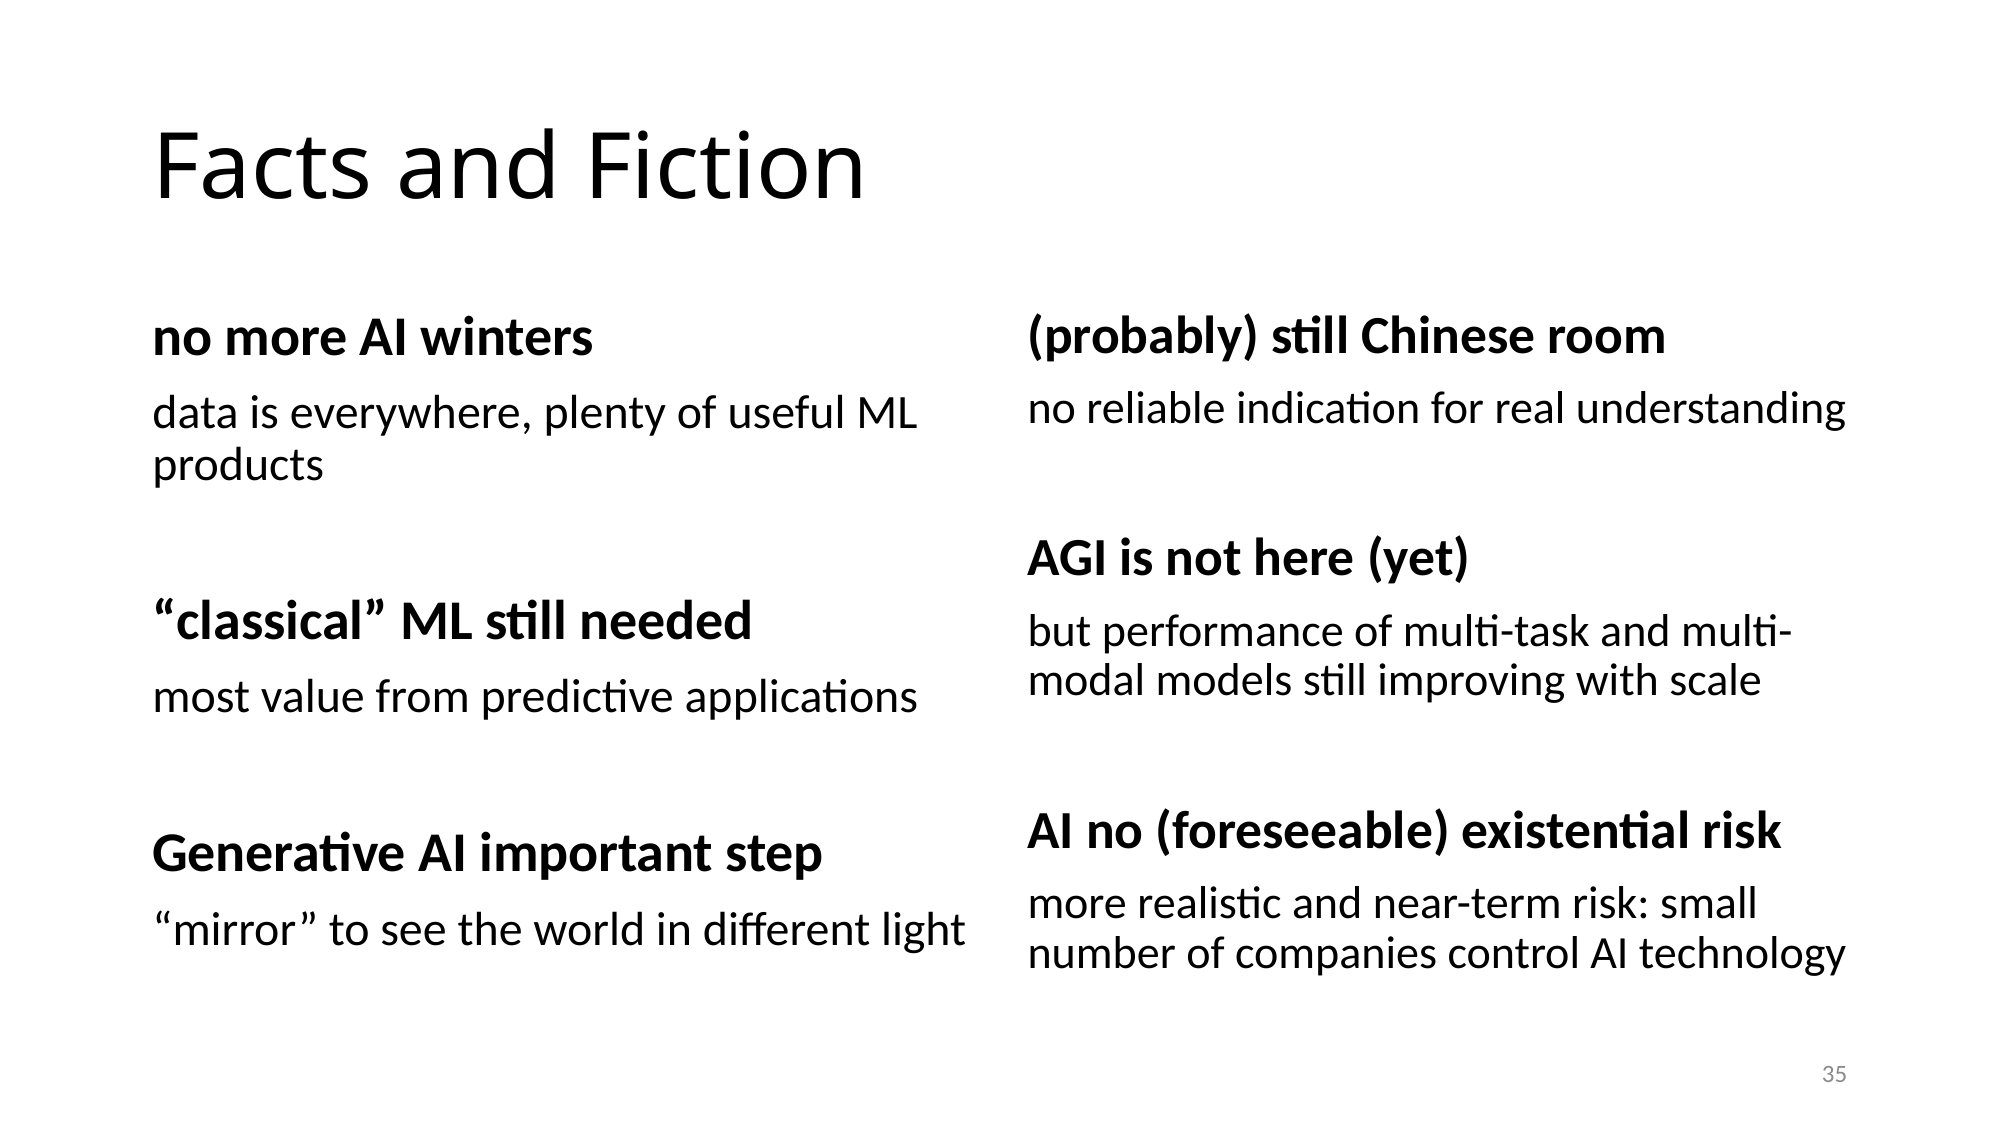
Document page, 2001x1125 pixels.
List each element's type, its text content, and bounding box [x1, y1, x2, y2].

title Facts and Fiction [137, 59, 1863, 278]
slide_number 35 [1412, 1042, 1863, 1103]
list (probably) still Chinese room no reliable indication for real understanding AGI is not here (yet) but performance of multi-task and multi-modal models still improving with scale AI no (foreseeable) existential risk more realistic and near-term risk: small number of companies control AI technology [1012, 299, 1863, 1014]
list no more AI winters data is everywhere, plenty of useful ML products “classical” ML still needed most value from predictive applications Generative AI important step “mirror” to see the world in different light [137, 299, 988, 1014]
